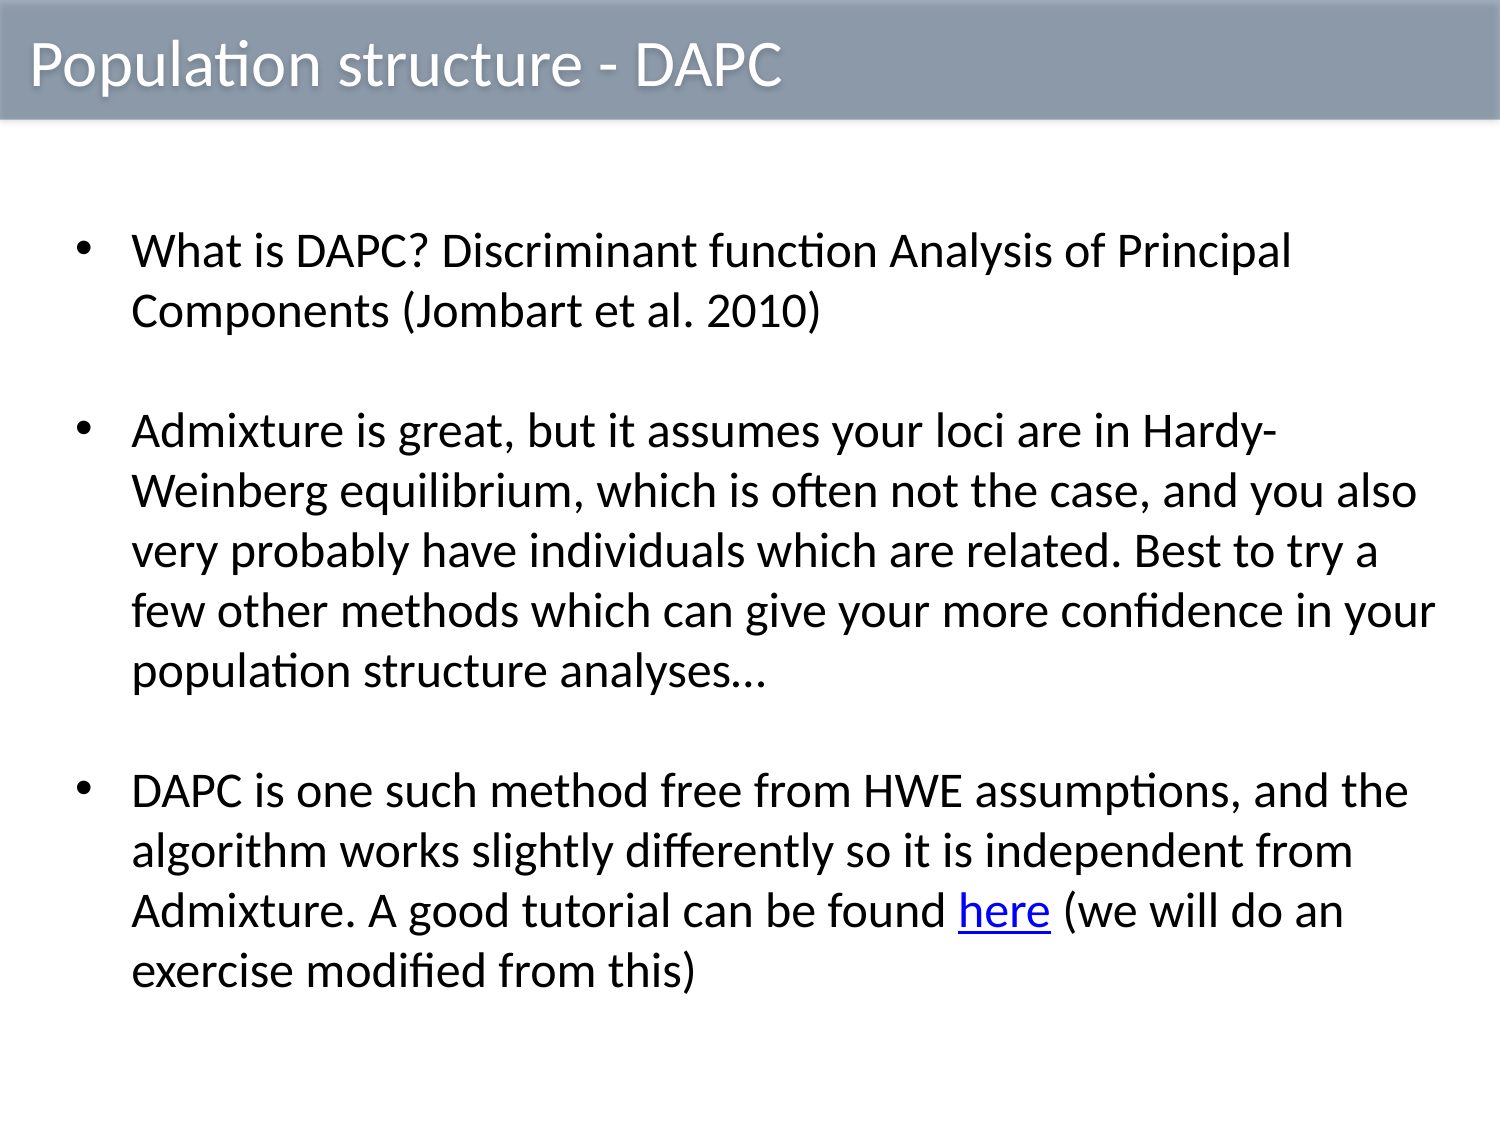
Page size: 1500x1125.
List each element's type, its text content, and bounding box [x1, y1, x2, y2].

text_box What is DAPC? Discriminant function Analysis of Principal Components (Jombart et al. 2010) Admixture is great, but it assumes your loci are in Hardy-Weinberg equilibrium, which is often not the case, and you also very probably have individuals which are related. Best to try a few other methods which can give your more confidence in your population structure analyses… DAPC is one such method free from HWE assumptions, and the algorithm works slightly differently so it is independent from Admixture. A good tutorial can be found here (we will do an exercise modified from this) [60, 209, 1477, 1065]
text_box Population structure - DAPC [0, 0, 1500, 120]
